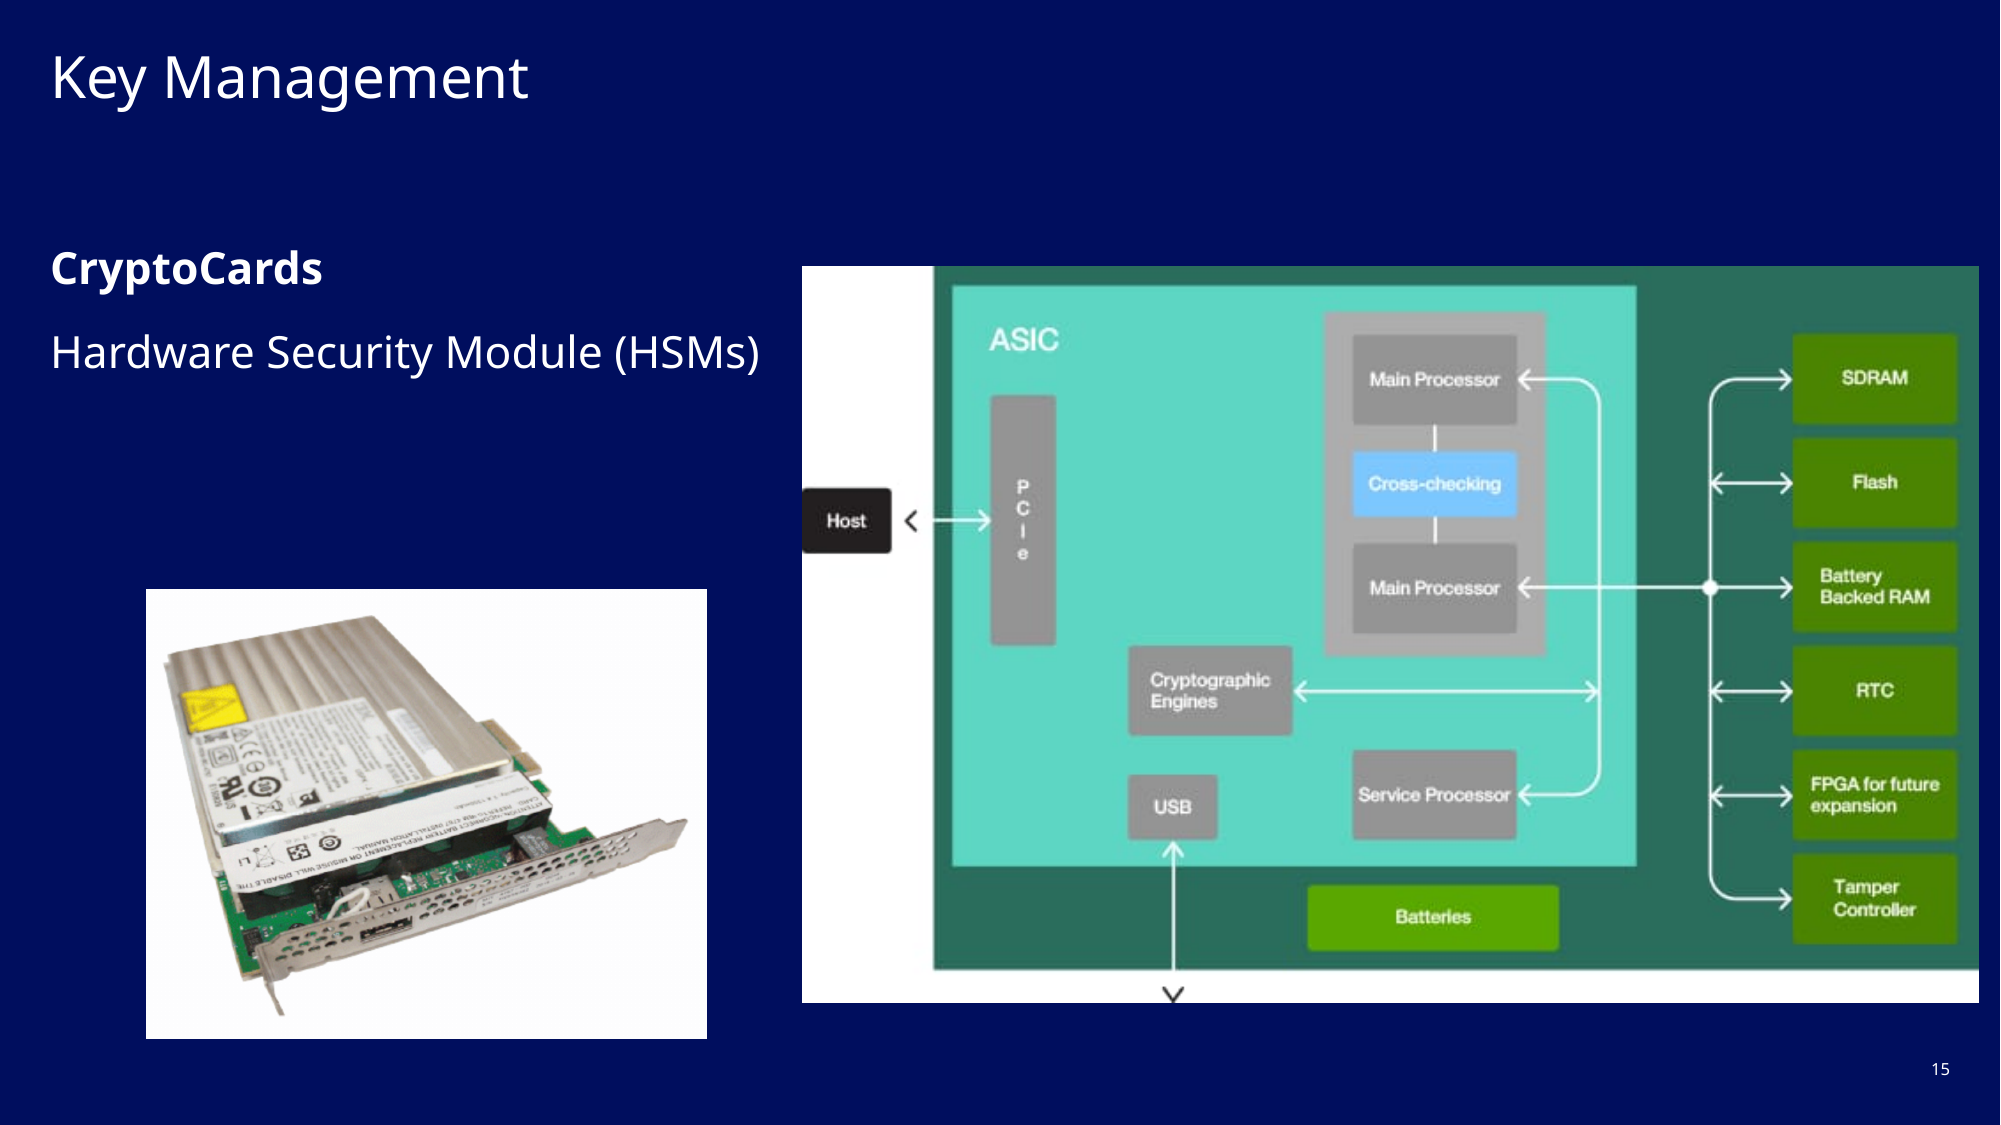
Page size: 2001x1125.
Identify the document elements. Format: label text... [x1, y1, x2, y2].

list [145, 588, 707, 1039]
slide_number 15 [1500, 1055, 1950, 1086]
list CryptoCards Hardware Security Module (HSMs) [50, 239, 950, 1003]
list Key Management [50, 39, 950, 106]
picture [802, 265, 1980, 1004]
